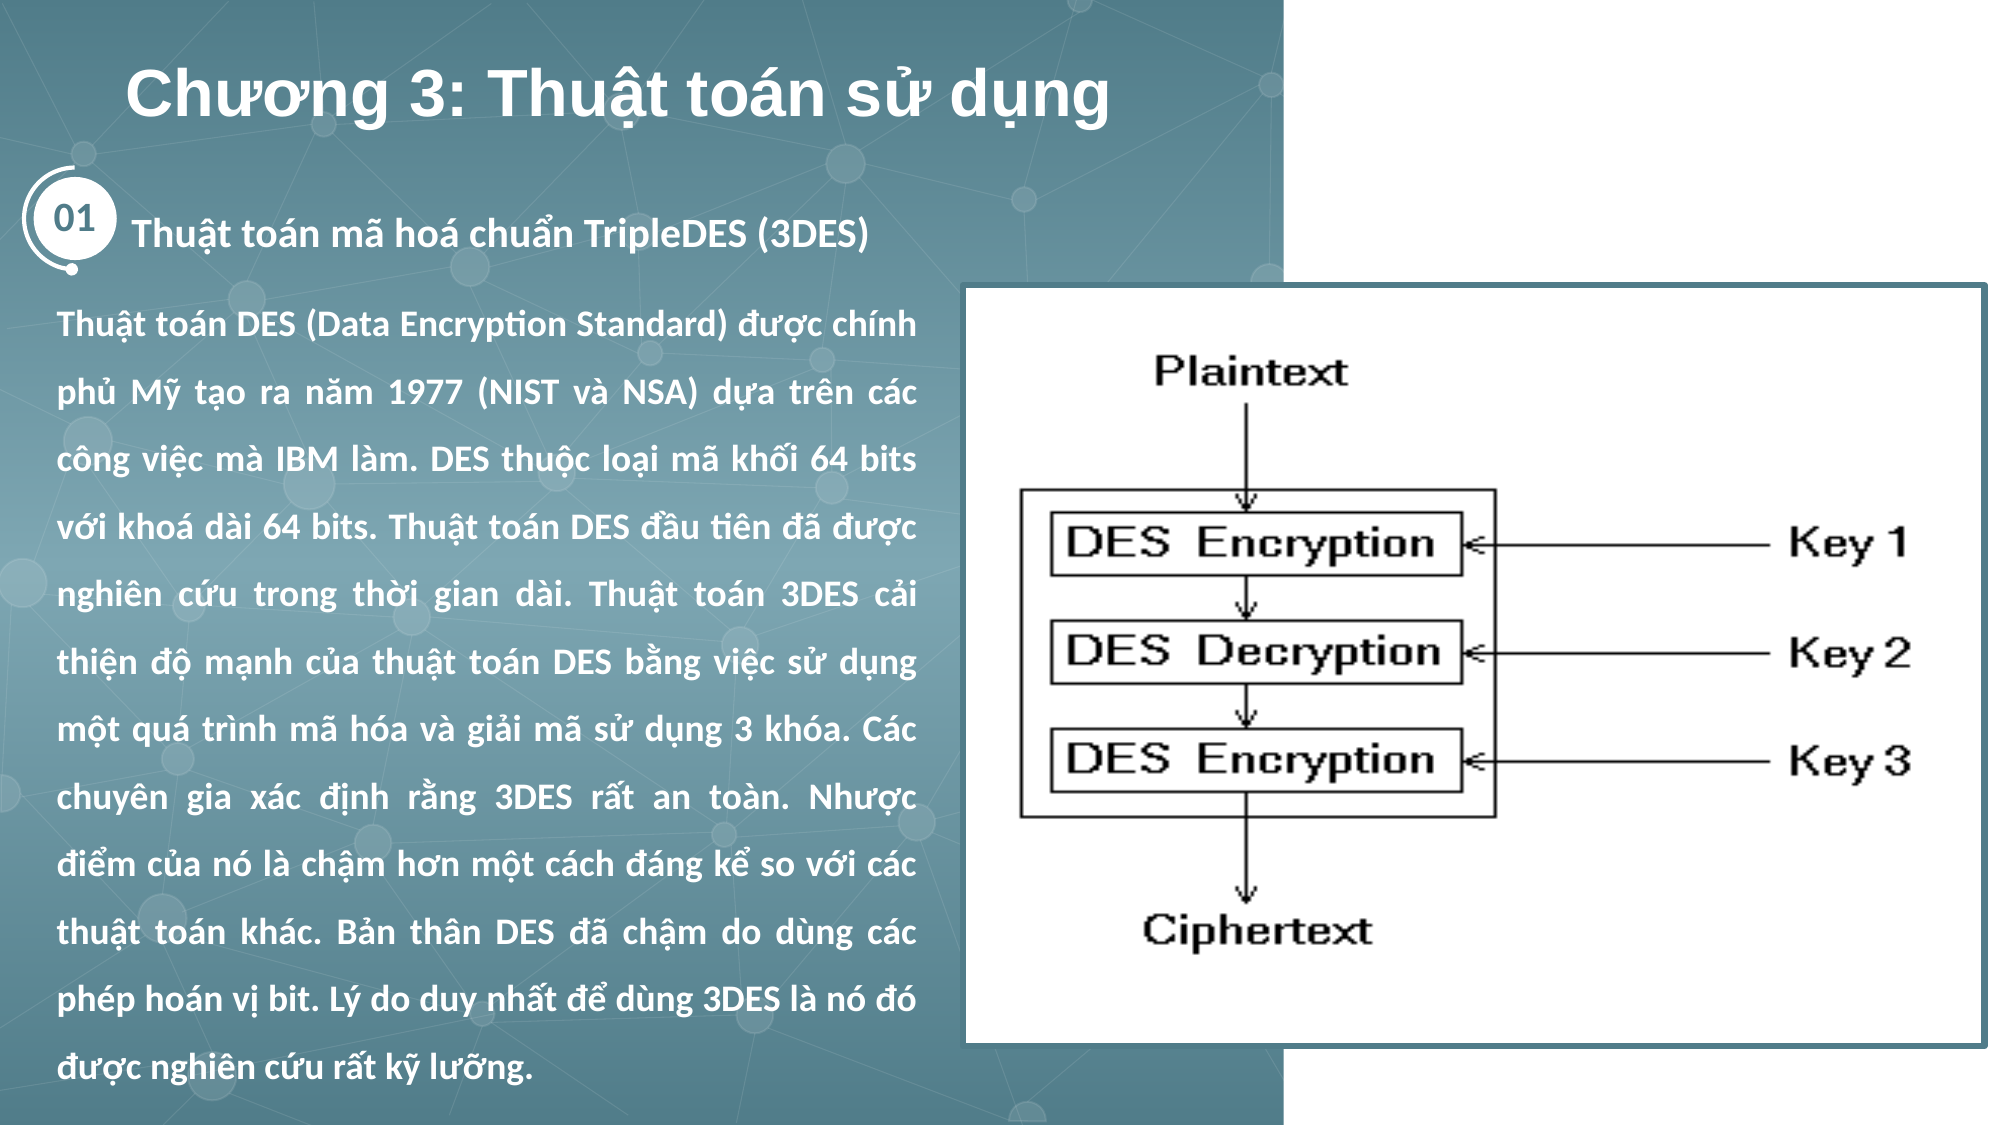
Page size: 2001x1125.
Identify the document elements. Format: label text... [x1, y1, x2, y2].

picture [965, 288, 1982, 1043]
text_box Thuật toán DES (Data Encryption Standard) được chính phủ Mỹ tạo ra năm 1977 (NIST và NSA) dựa trên các công việc mà IBM làm. DES thuộc loại mã khối 64 bits với khoá dài 64 bits. Thuật toán DES đầu tiên đã được nghiên cứu trong thời gian dài. Thuật toán 3DES cải thiện độ mạnh của thuật toán DES bằng việc sử dụng một quá trình mã hóa và giải mã sử dụng 3 khóa. Các chuyên gia xác định rằng 3DES rất an toàn. Nhược điểm của nó là chậm hơn một cách đáng kể so với các thuật toán khác. Bản thân DES đã chậm do dùng các phép hoán vị bit. Lý do duy nhất để dùng 3DES là nó đó được nghiên cứu rất kỹ lưỡng. [0, 269, 933, 1095]
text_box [24, 167, 126, 270]
text_box Chương 3: Thuật toán sử dụng [48, 42, 1191, 138]
text_box Thuật toán mã hoá chuẩn TripleDES (3DES) [126, 194, 1133, 263]
